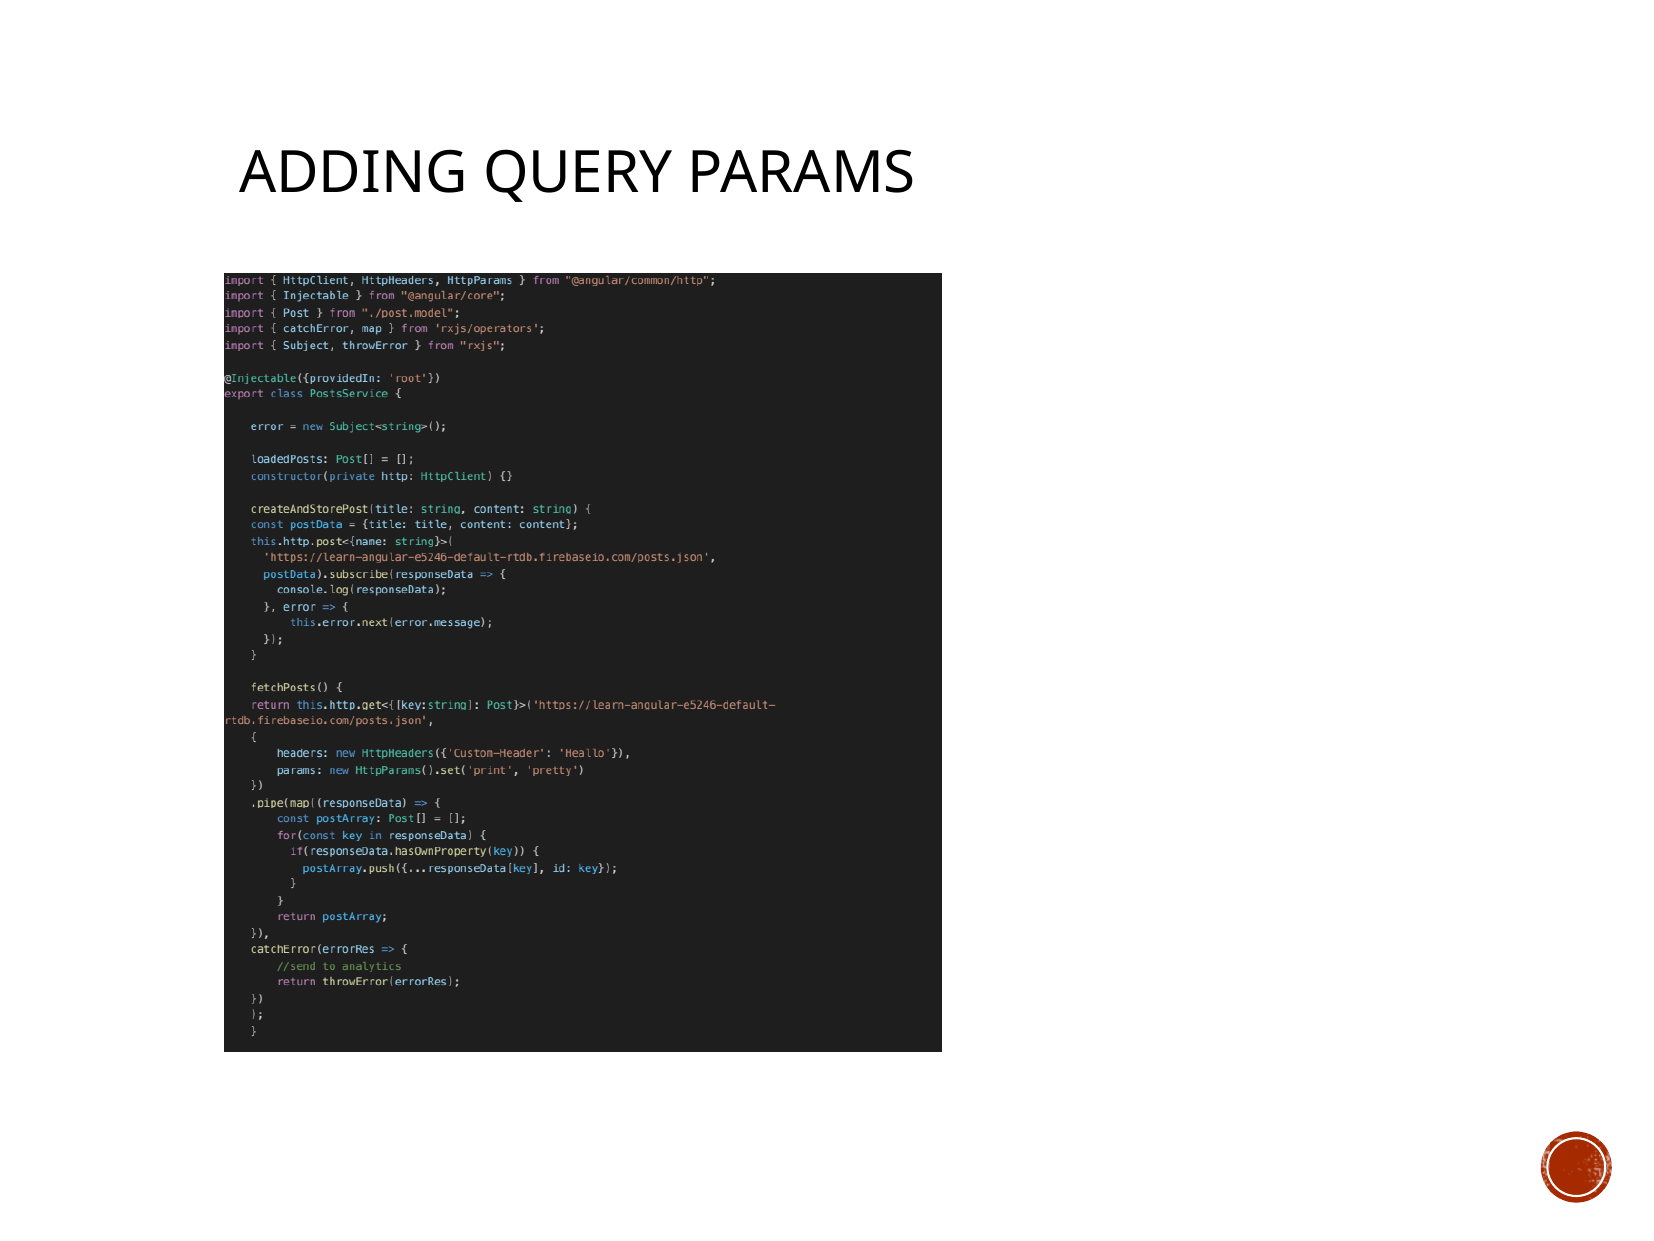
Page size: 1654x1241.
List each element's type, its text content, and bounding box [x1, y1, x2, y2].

title ADDING QUERY PARAMS [224, 66, 1495, 282]
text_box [224, 269, 941, 1050]
